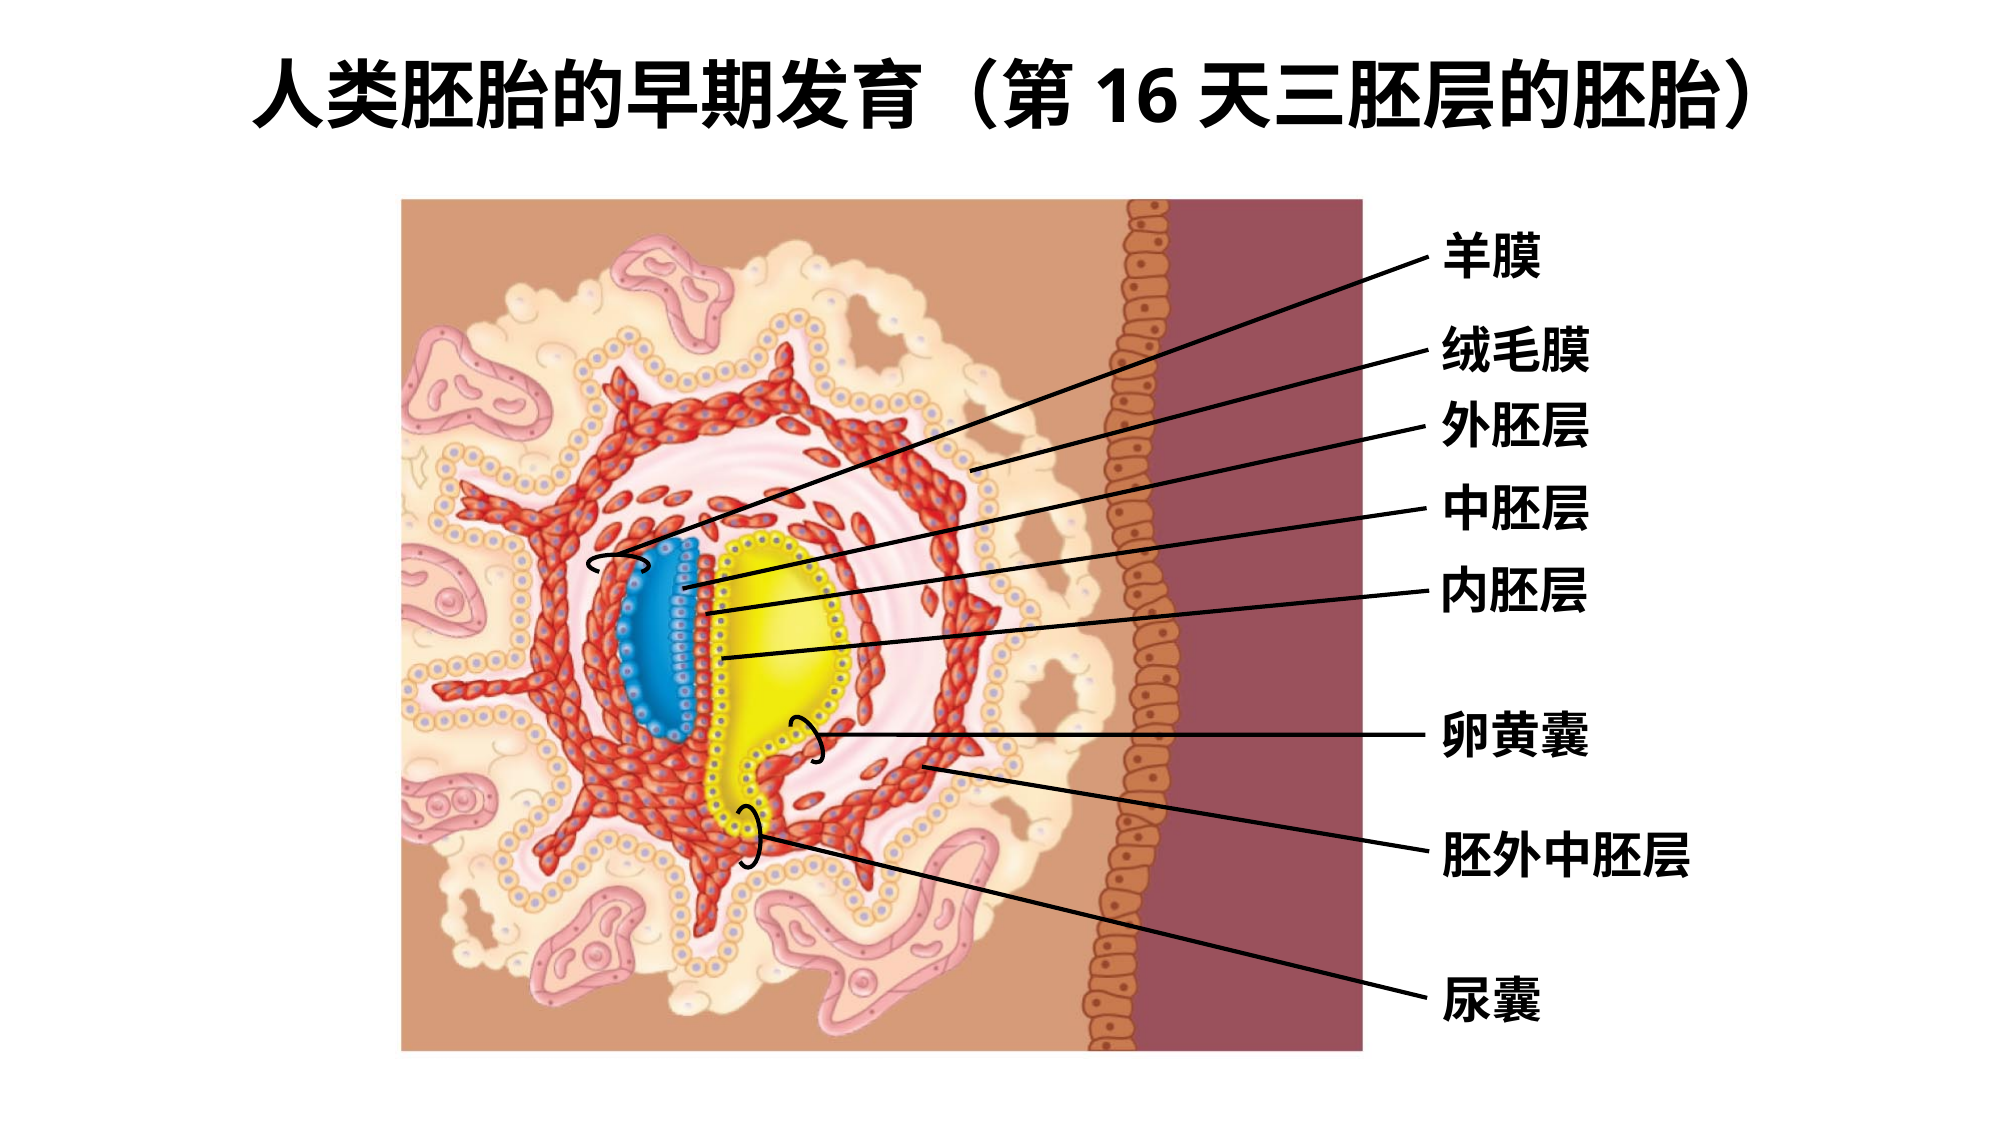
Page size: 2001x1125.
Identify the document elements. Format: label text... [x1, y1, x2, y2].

picture [395, 194, 1798, 1059]
title 人类胚胎的早期发育（第16天三胚层的胚胎） [188, 50, 1860, 134]
